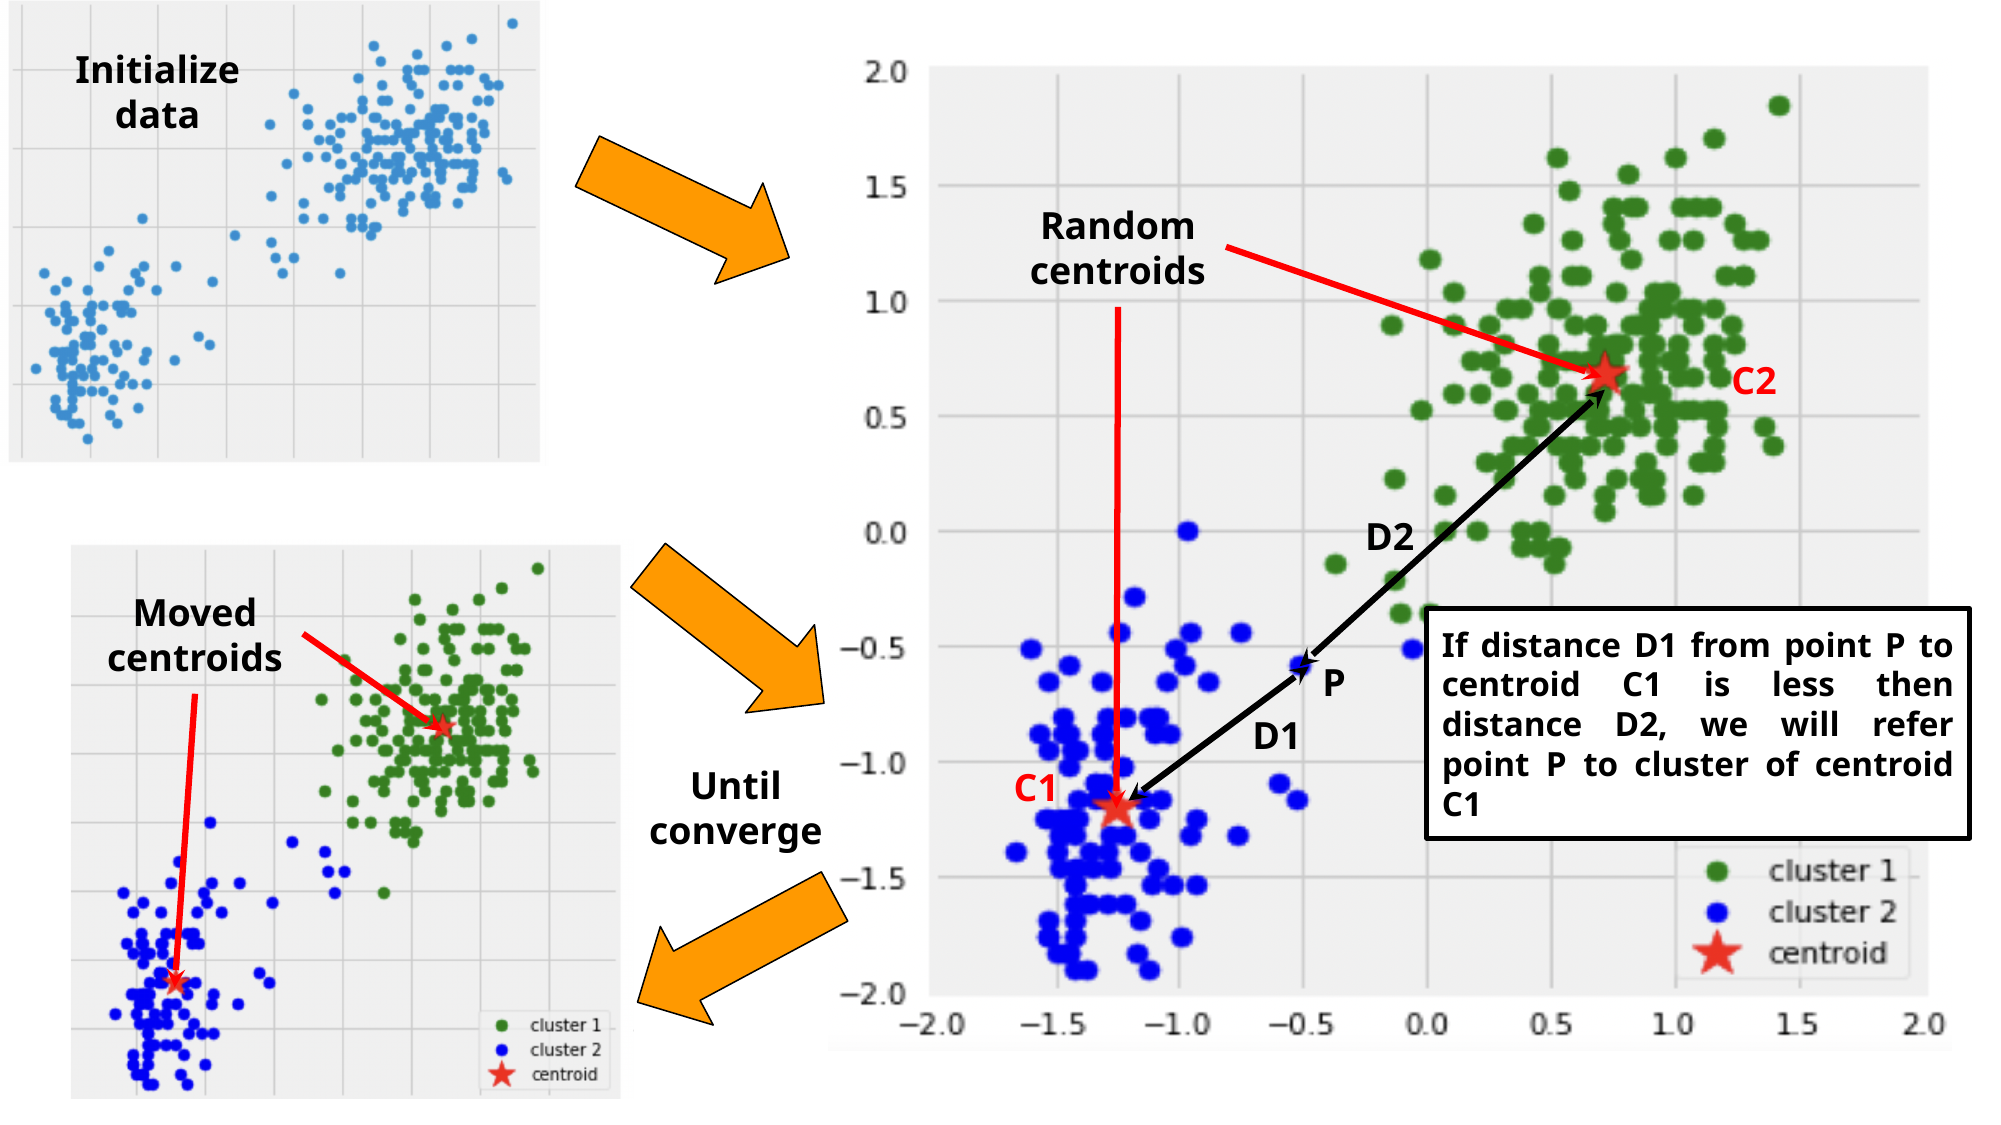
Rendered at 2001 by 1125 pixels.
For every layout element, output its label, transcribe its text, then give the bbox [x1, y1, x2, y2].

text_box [1225, 247, 1603, 378]
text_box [1128, 666, 1310, 801]
picture [70, 538, 634, 1099]
text_box If distance D1 from point P to centroid C1 is less then distance D2, we will refer point P to cluster of centroid C1 [1957, 608, 1970, 839]
picture [827, 56, 1953, 1051]
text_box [174, 694, 196, 988]
picture [0, 0, 549, 466]
text_box Until converge [639, 747, 822, 868]
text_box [1299, 389, 1606, 667]
text_box [639, 543, 822, 713]
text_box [302, 634, 443, 732]
text_box [575, 136, 790, 284]
text_box [639, 871, 822, 1026]
